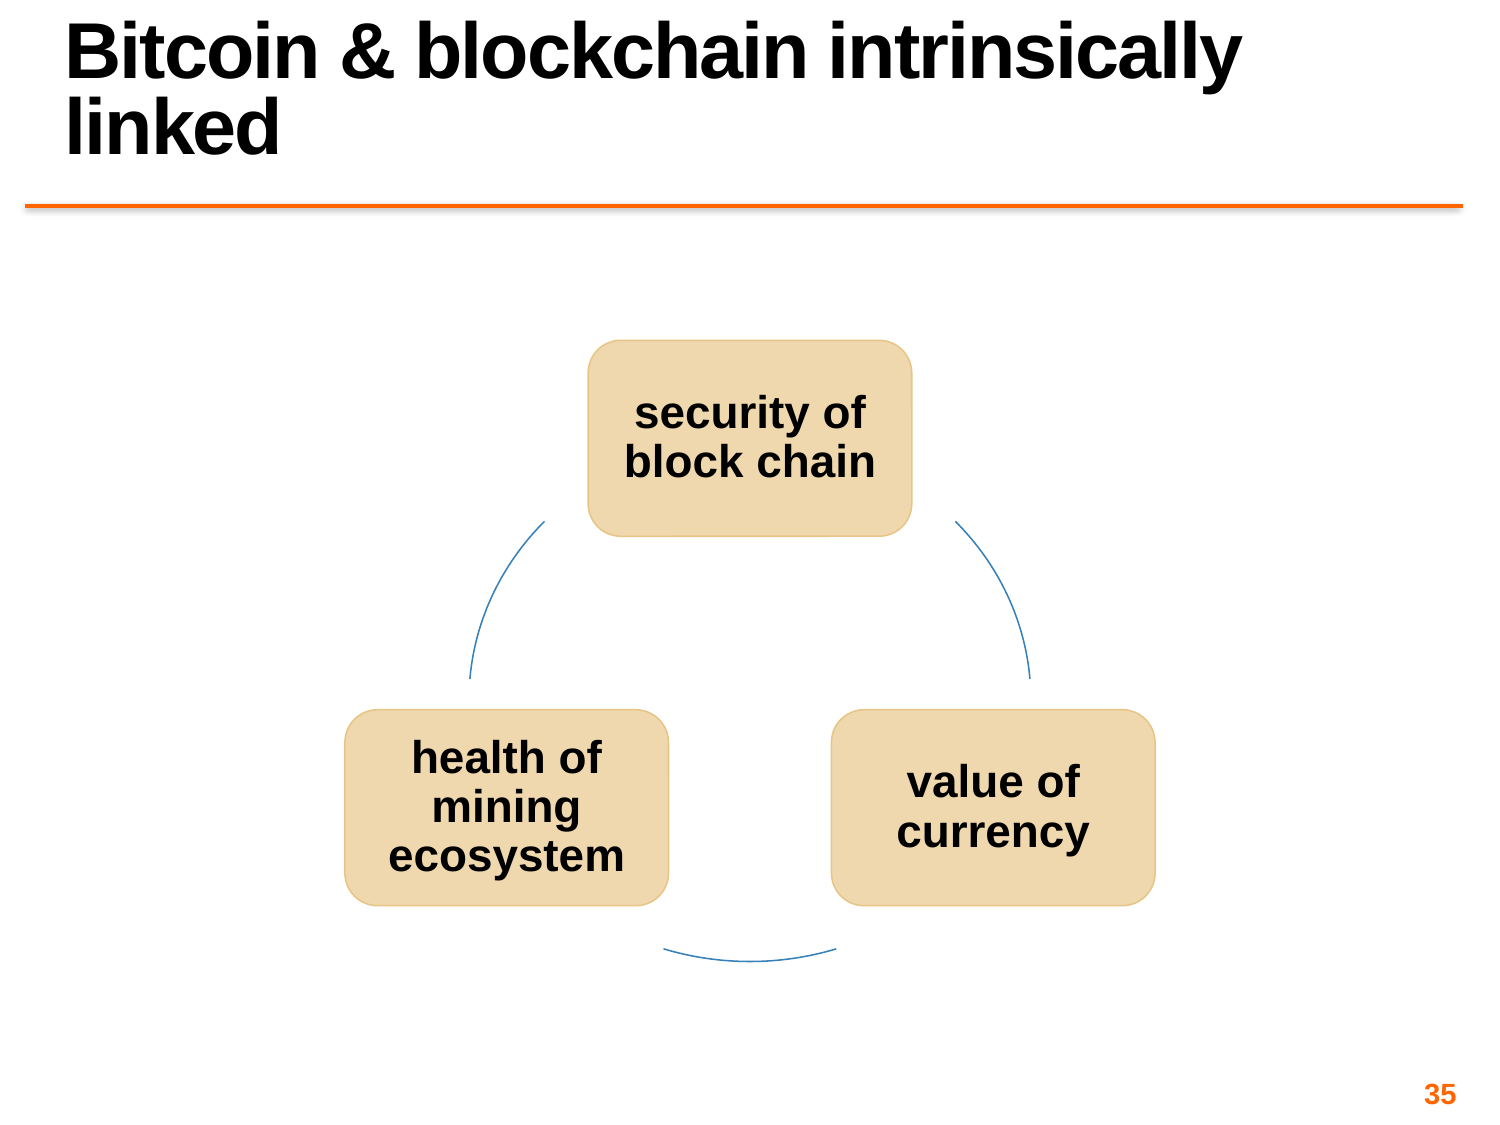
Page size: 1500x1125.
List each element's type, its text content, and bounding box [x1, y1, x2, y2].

text_box [663, 948, 837, 962]
text_box [469, 521, 545, 679]
title Bitcoin & blockchain intrinsically linked [49, 2, 1493, 178]
text_box [588, 340, 912, 537]
text_box value of currency [841, 719, 1145, 897]
text_box security of block chain [598, 349, 902, 527]
slide_number 35 [1112, 1074, 1463, 1110]
text_box [831, 709, 1156, 906]
text_box [955, 521, 1030, 679]
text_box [344, 709, 669, 906]
